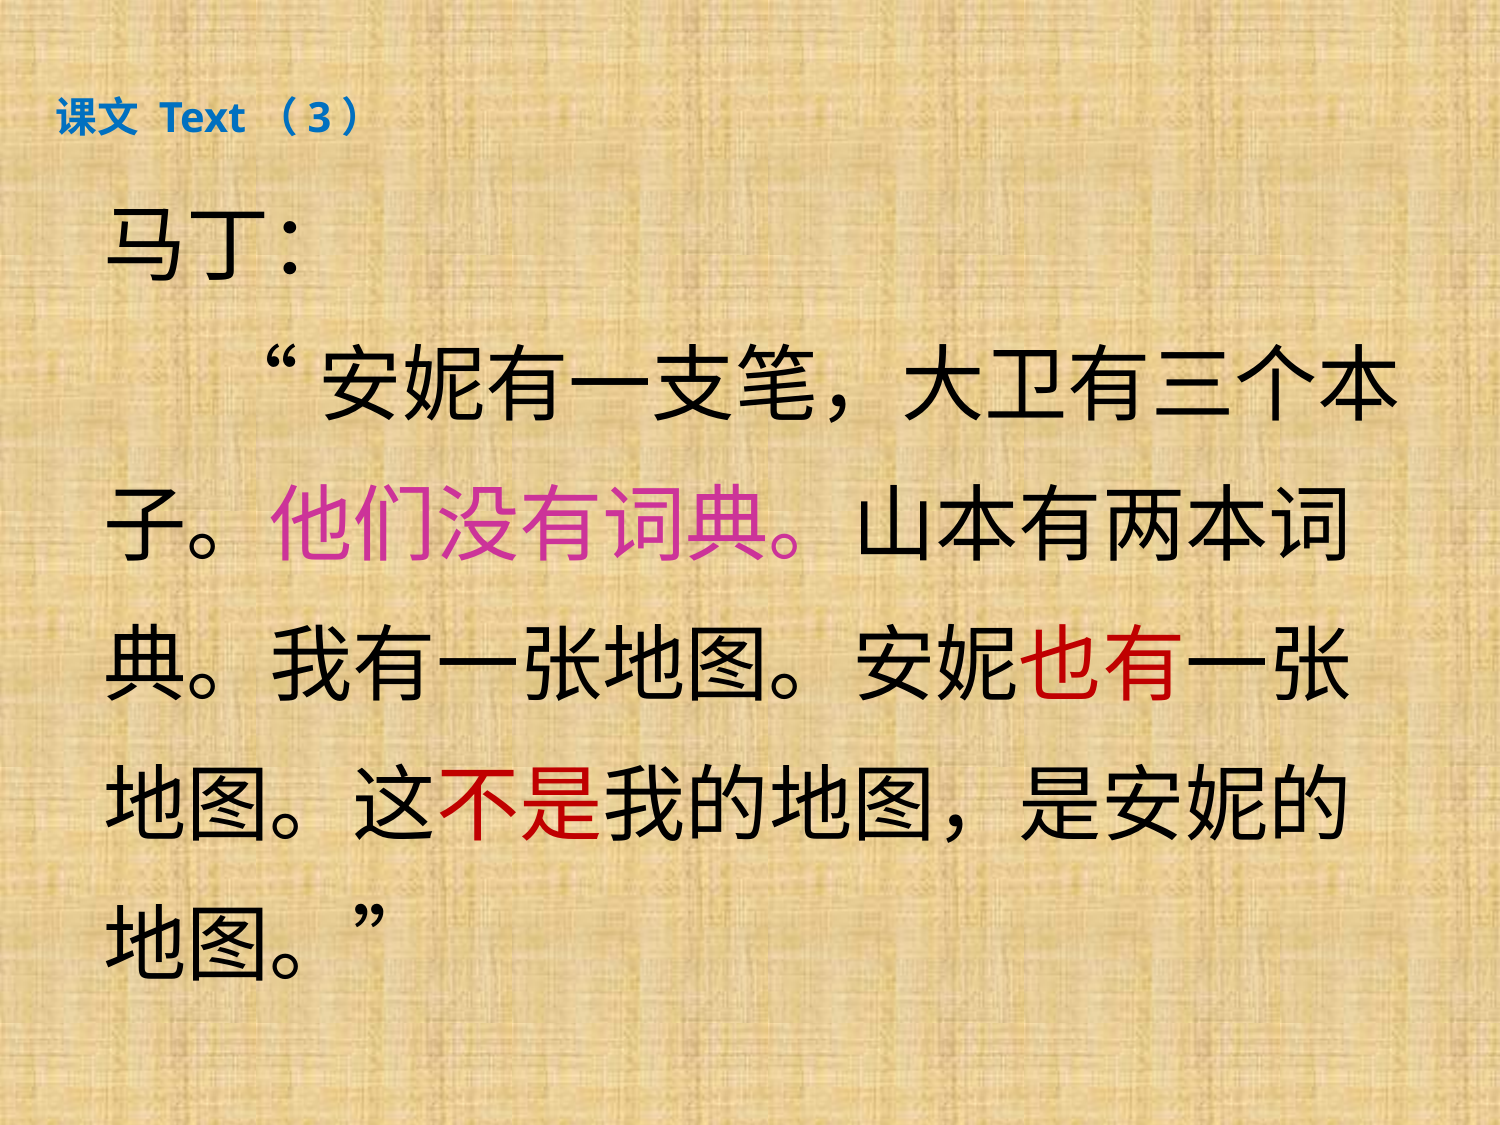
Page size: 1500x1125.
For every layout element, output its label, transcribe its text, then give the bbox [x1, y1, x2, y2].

text_box 马丁： “安妮有一支笔，大卫有三个本子。他们没有词典。山本有两本词典。我有一张地图。安妮也有一张地图。这不是我的地图，是安妮的地图。” [88, 143, 1436, 999]
text_box 课文 Text（3） [41, 83, 443, 149]
picture [0, 0, 1500, 1125]
